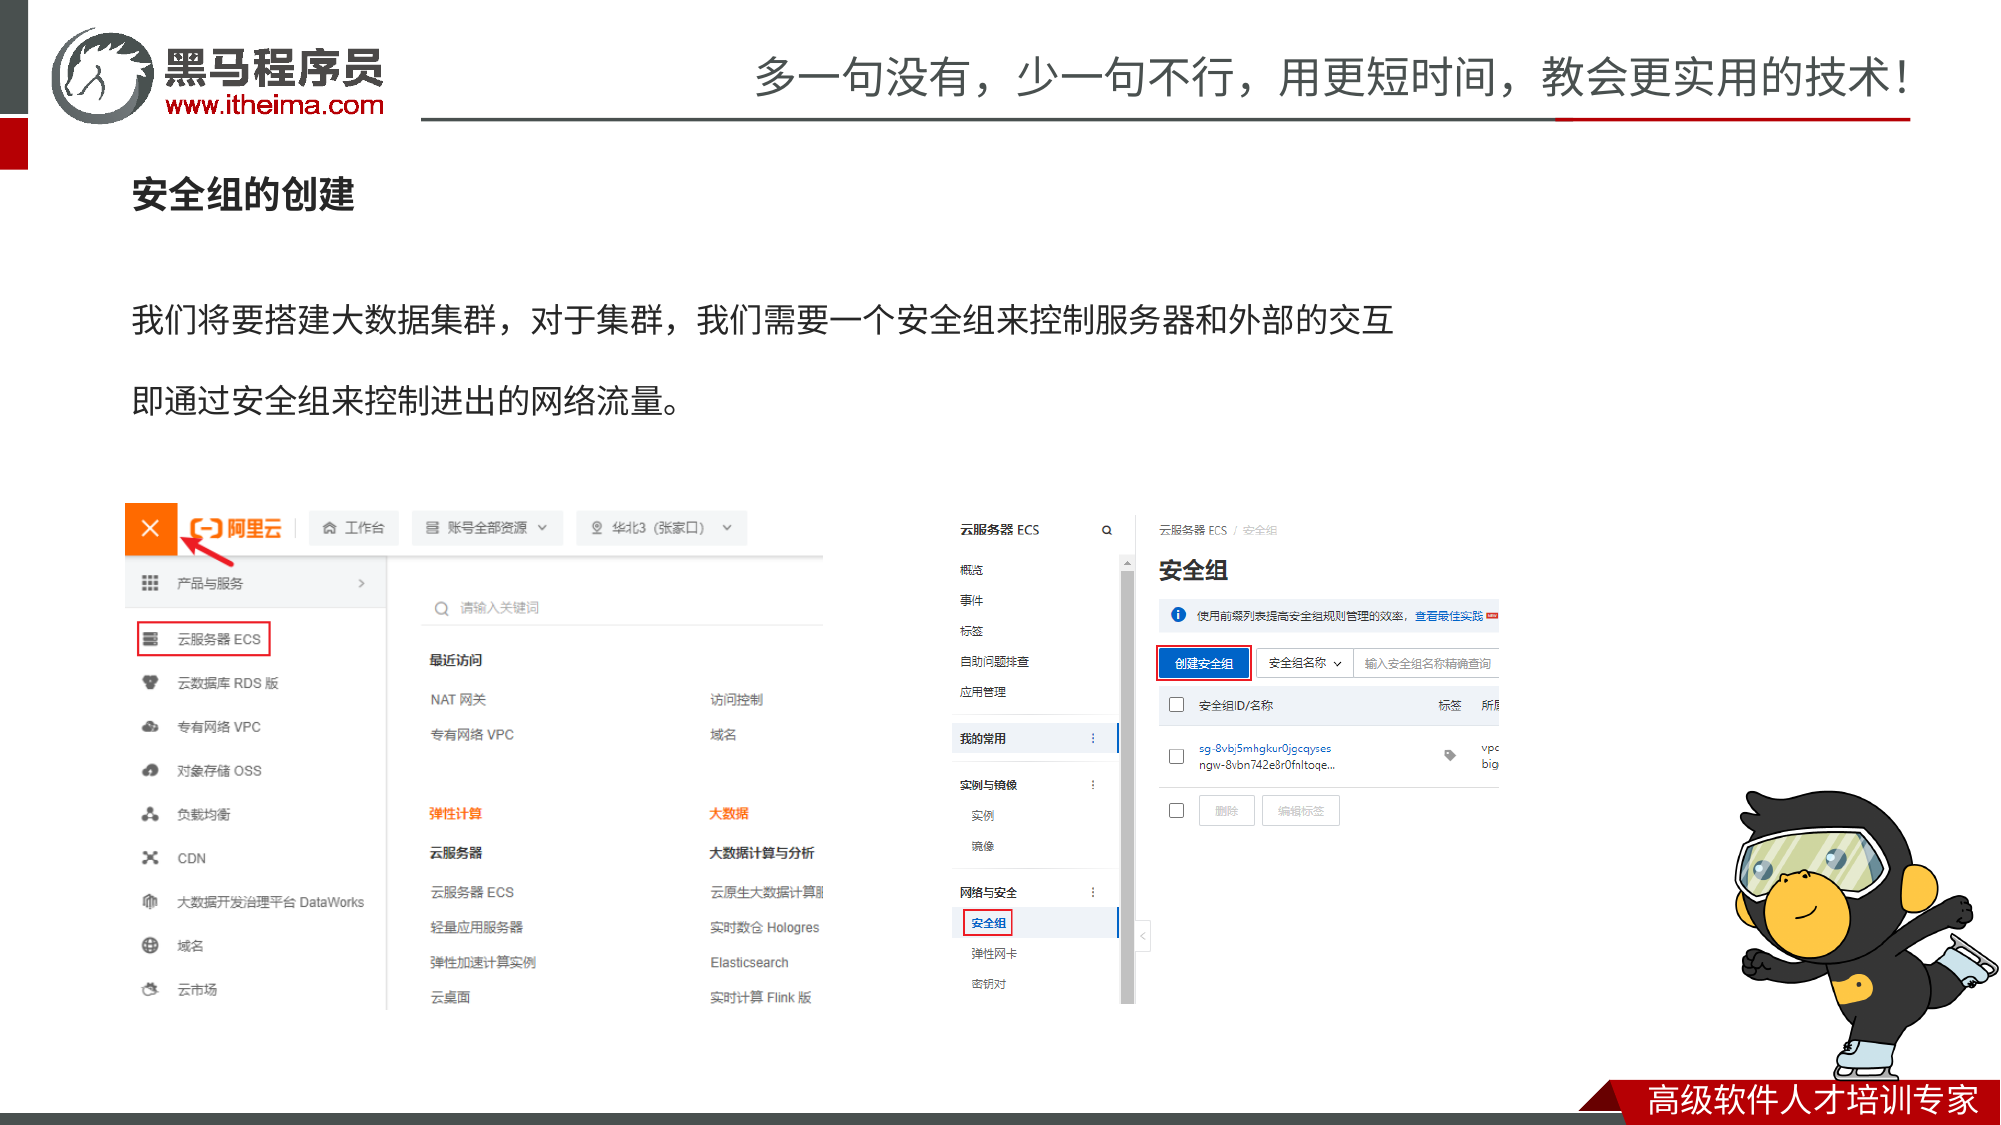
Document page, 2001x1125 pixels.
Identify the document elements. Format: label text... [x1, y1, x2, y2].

list 我们将要搭建大数据集群，对于集群，我们需要一个安全组来控制服务器和外部的交互 即通过安全组来控制进出的网络流量。 [116, 271, 1872, 964]
list 安全组的创建 [116, 154, 1872, 239]
picture [50, 26, 384, 125]
picture [1688, 757, 2000, 1114]
picture [125, 503, 823, 1010]
picture [952, 515, 1499, 1004]
